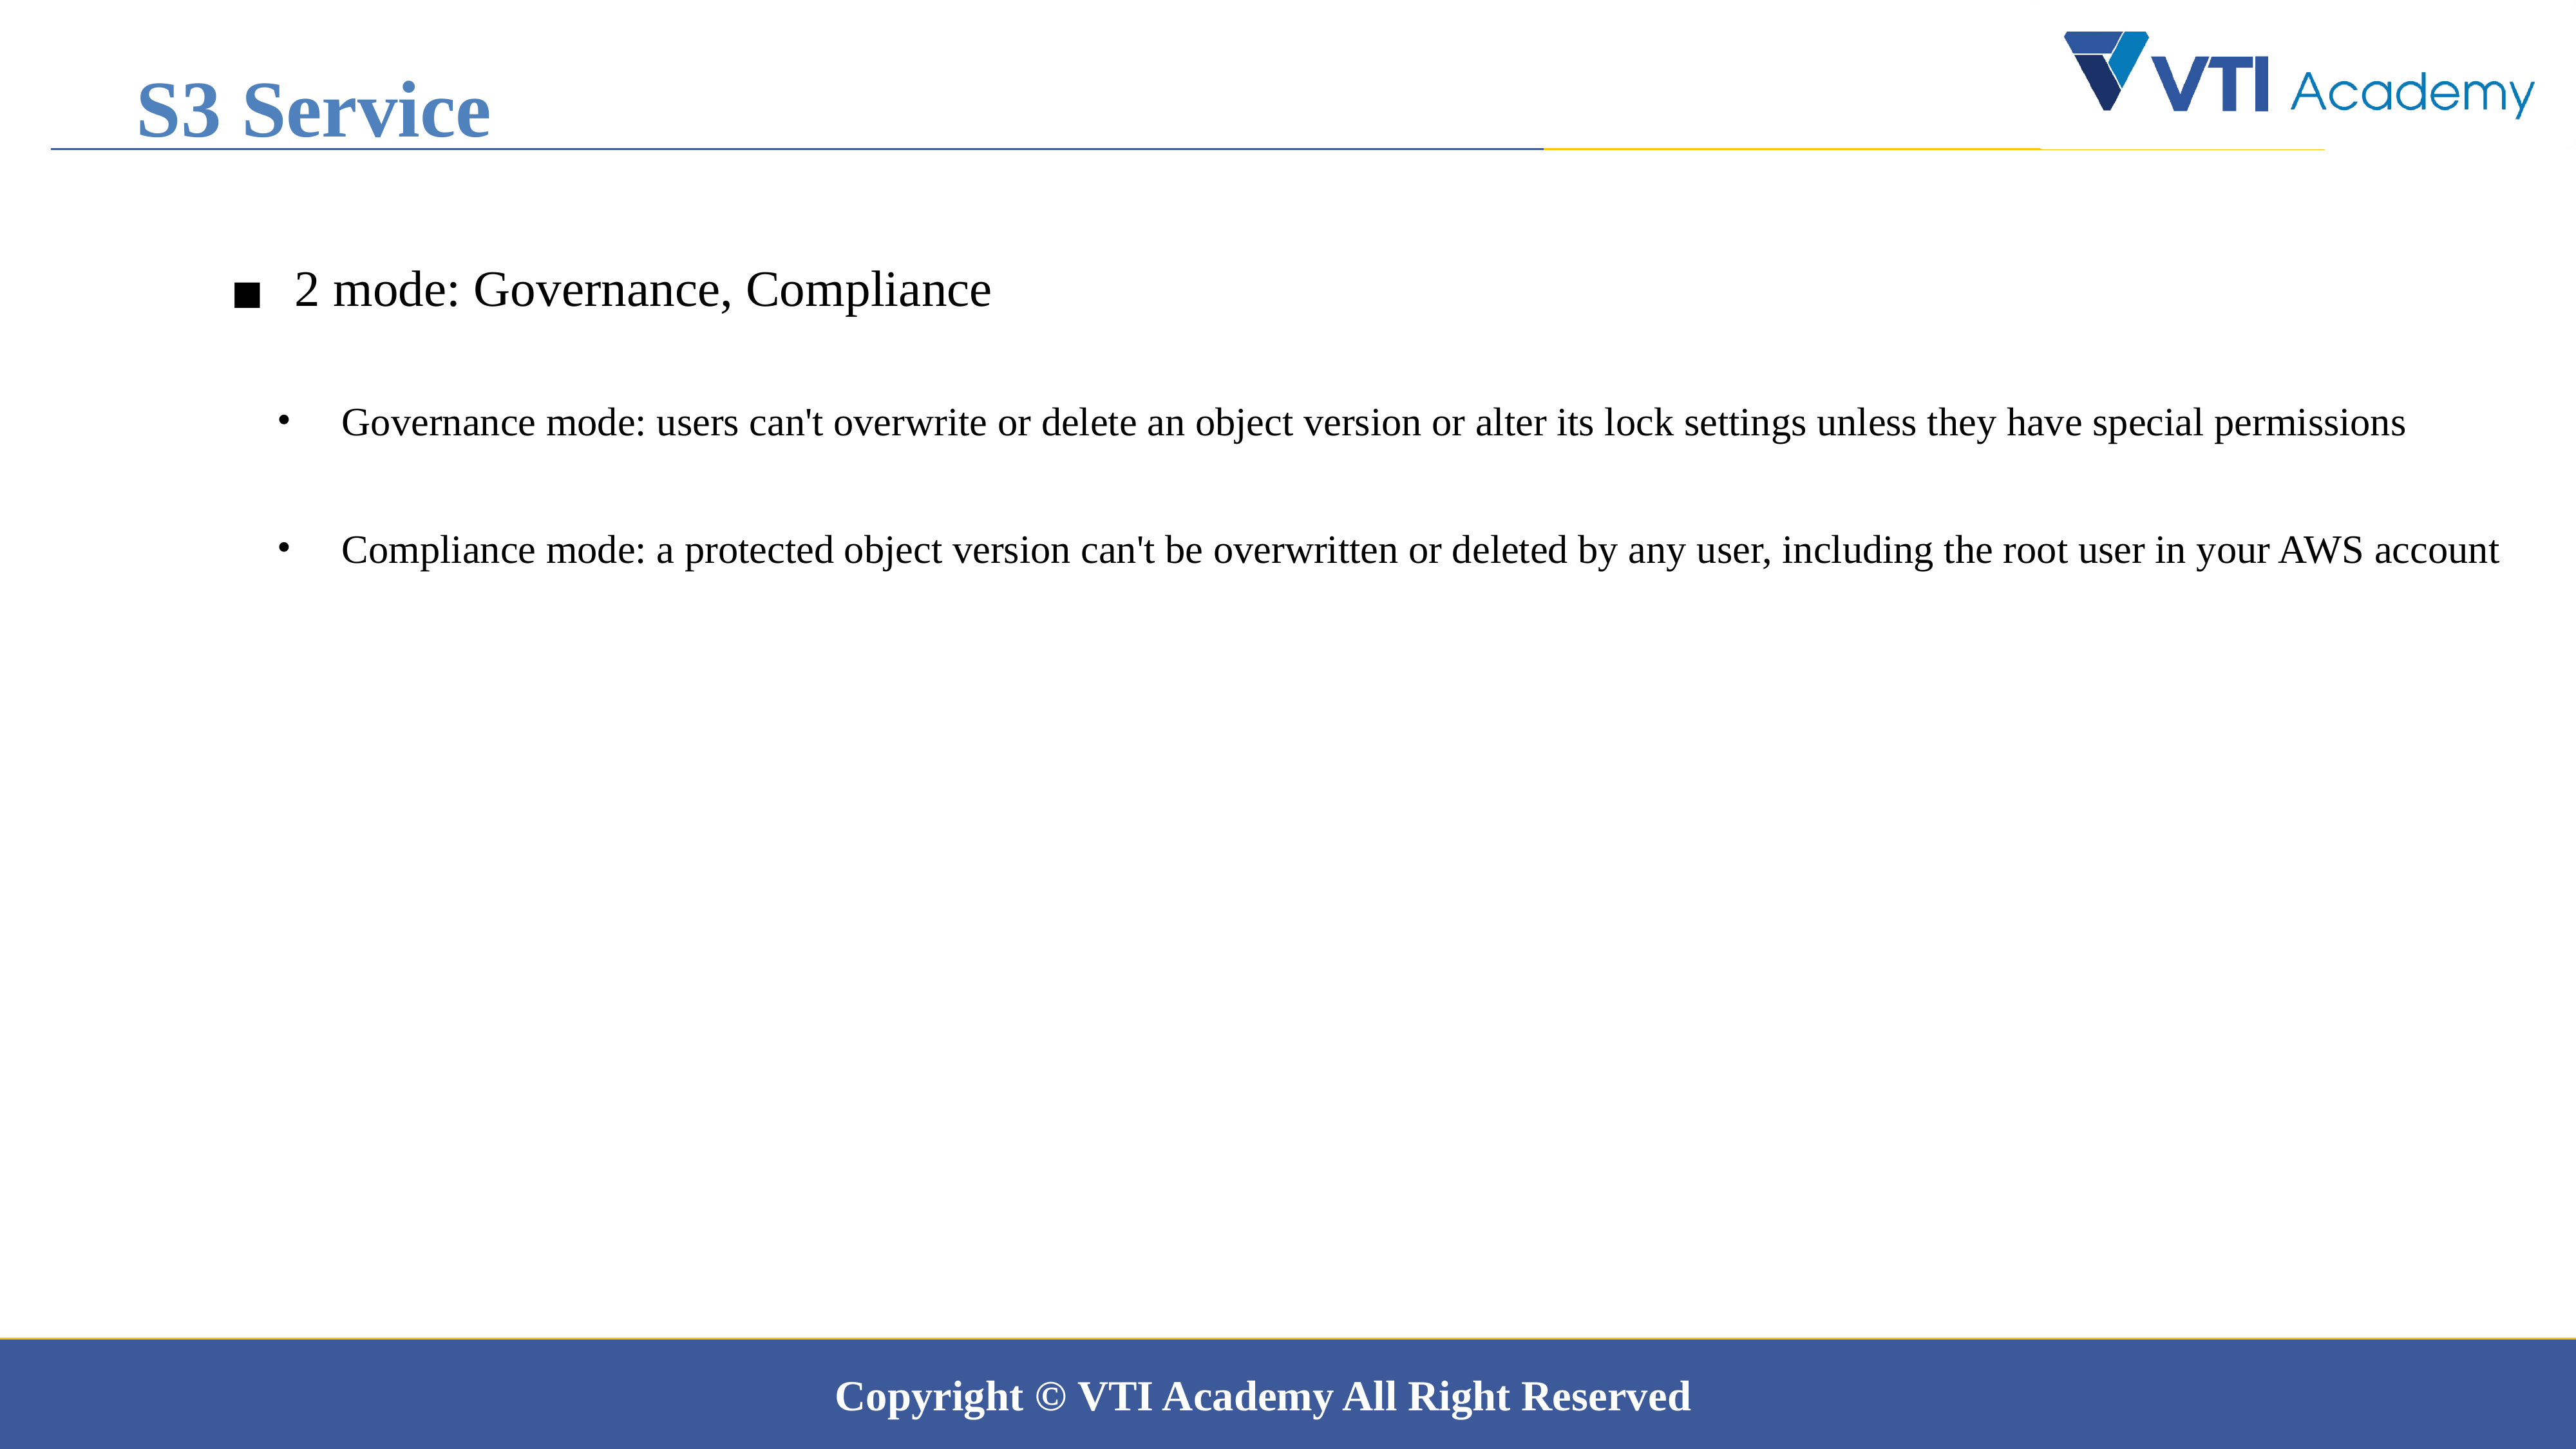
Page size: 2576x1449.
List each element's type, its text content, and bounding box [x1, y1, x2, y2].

picture [2034, 0, 2576, 149]
text_box 2 mode: Governance, Compliance Governance mode: users can't overwrite or delete an object version or alter its lock settings unless they have special permissions Compliance mode: a protected object version can't be overwritten or deleted by any user, including the root user in your AWS account [126, 250, 2526, 1313]
text_box S3 Service [126, 60, 640, 149]
